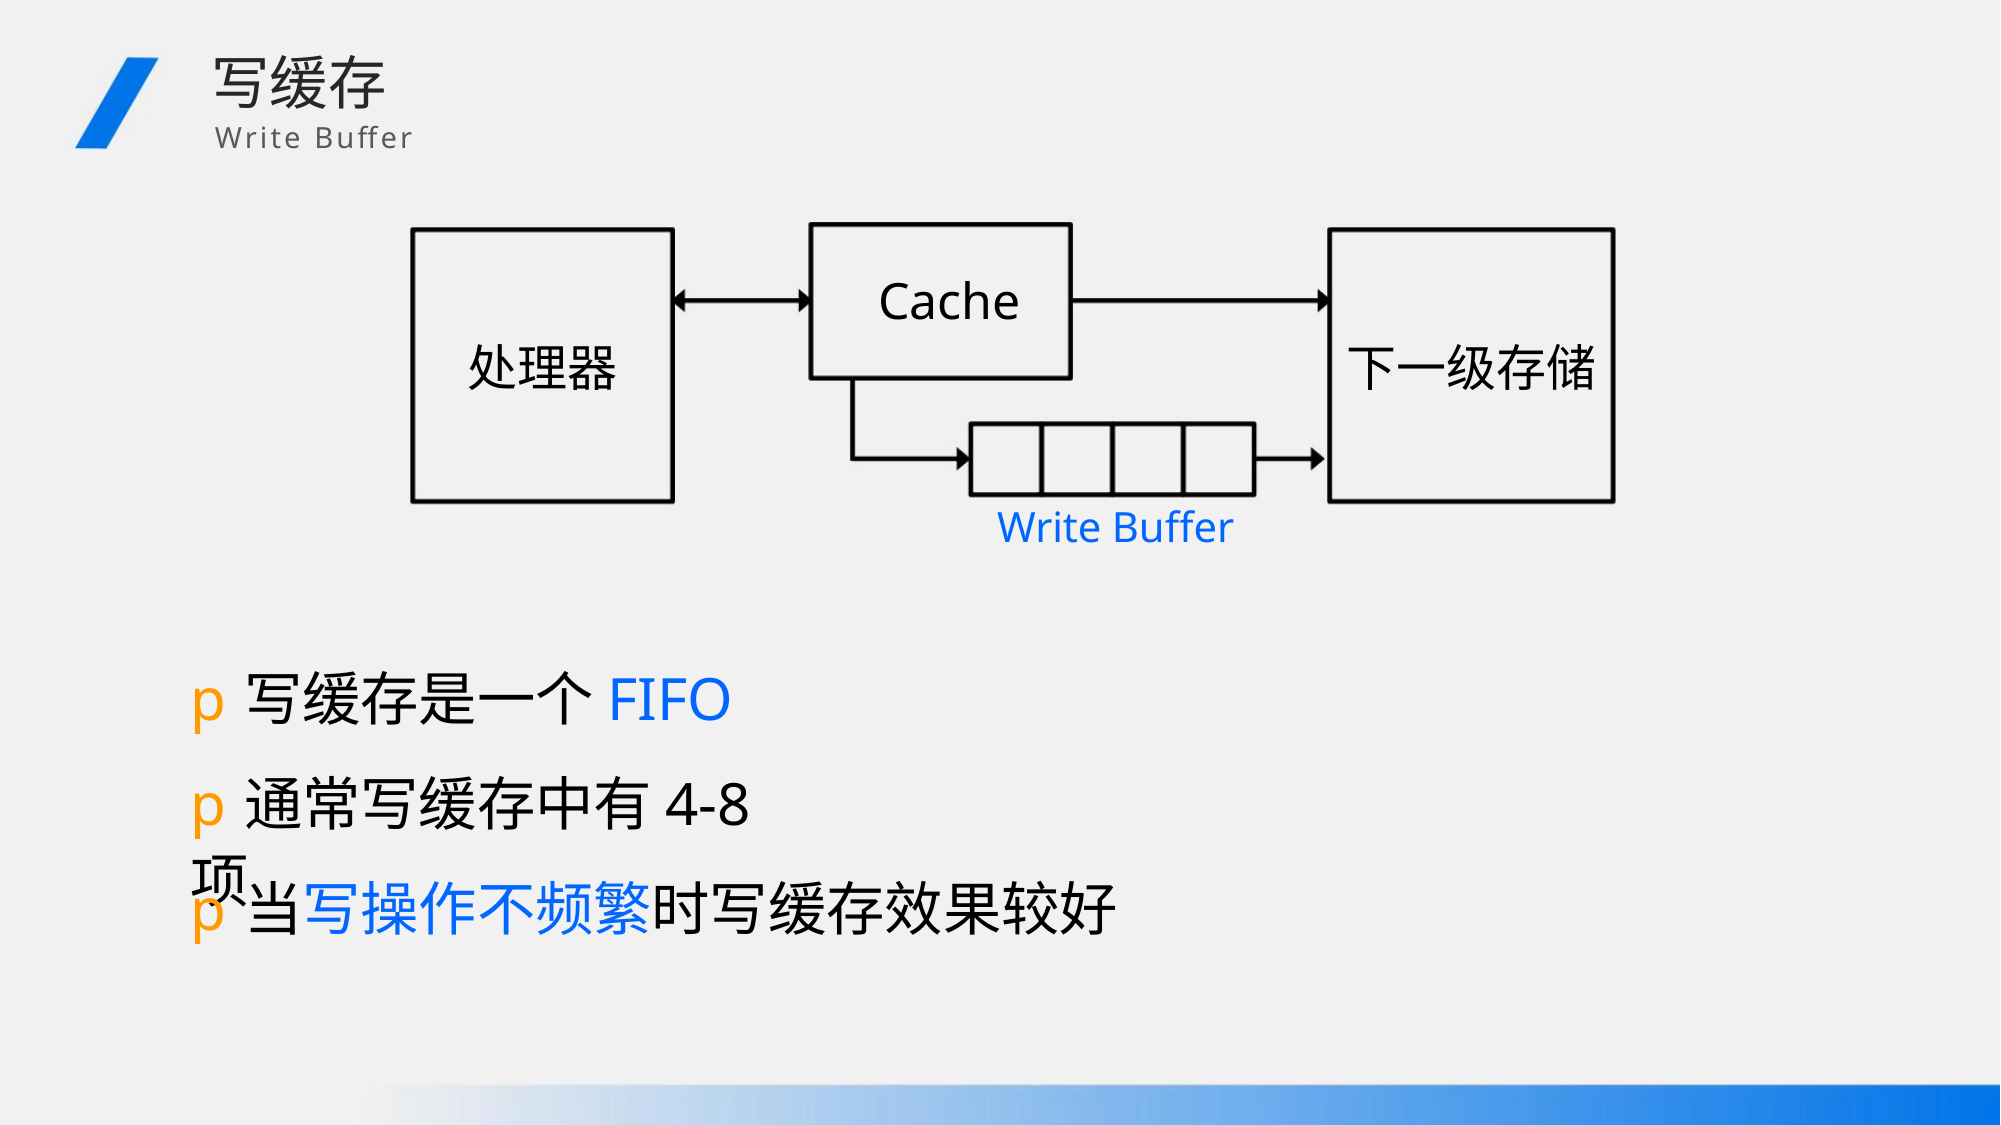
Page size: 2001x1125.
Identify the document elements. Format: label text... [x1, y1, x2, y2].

text_box 下一级存储 [1346, 329, 1622, 397]
text_box Write Buffer [997, 504, 1252, 551]
text_box [0, 0, 2000, 1125]
text_box p写缓存是一个FIFO [190, 655, 761, 733]
text_box 处理器 [467, 329, 643, 397]
text_box p当写操作不频繁时写缓存效果较好 [190, 865, 1147, 943]
text_box 写缓存 Write Buffer [211, 58, 450, 155]
text_box p通常写缓存中有4-8项 [190, 760, 816, 865]
text_box Cache [878, 274, 1029, 330]
